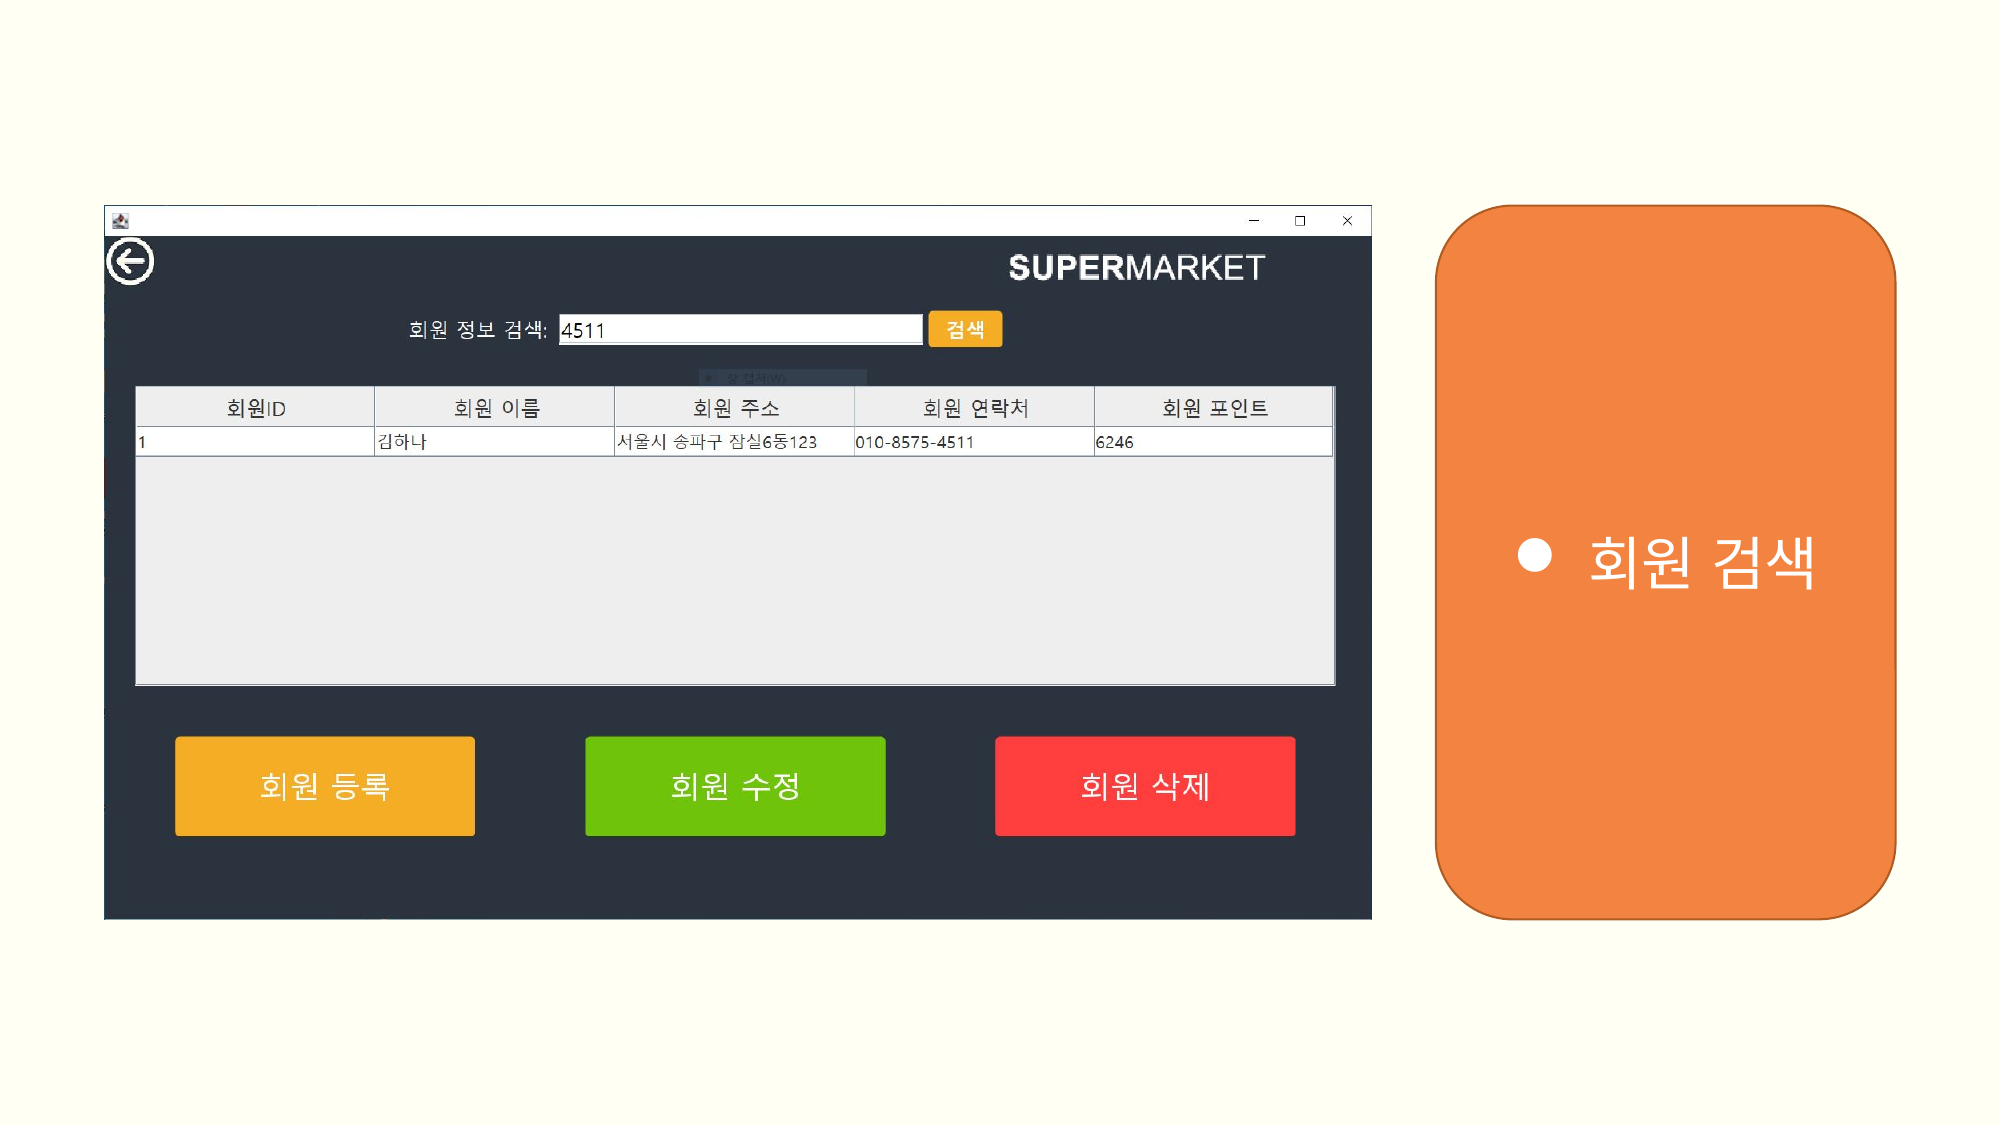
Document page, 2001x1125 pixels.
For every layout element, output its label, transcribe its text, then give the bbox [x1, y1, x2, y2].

text_box 회원 검색 [1434, 204, 1897, 921]
picture [104, 205, 1372, 920]
